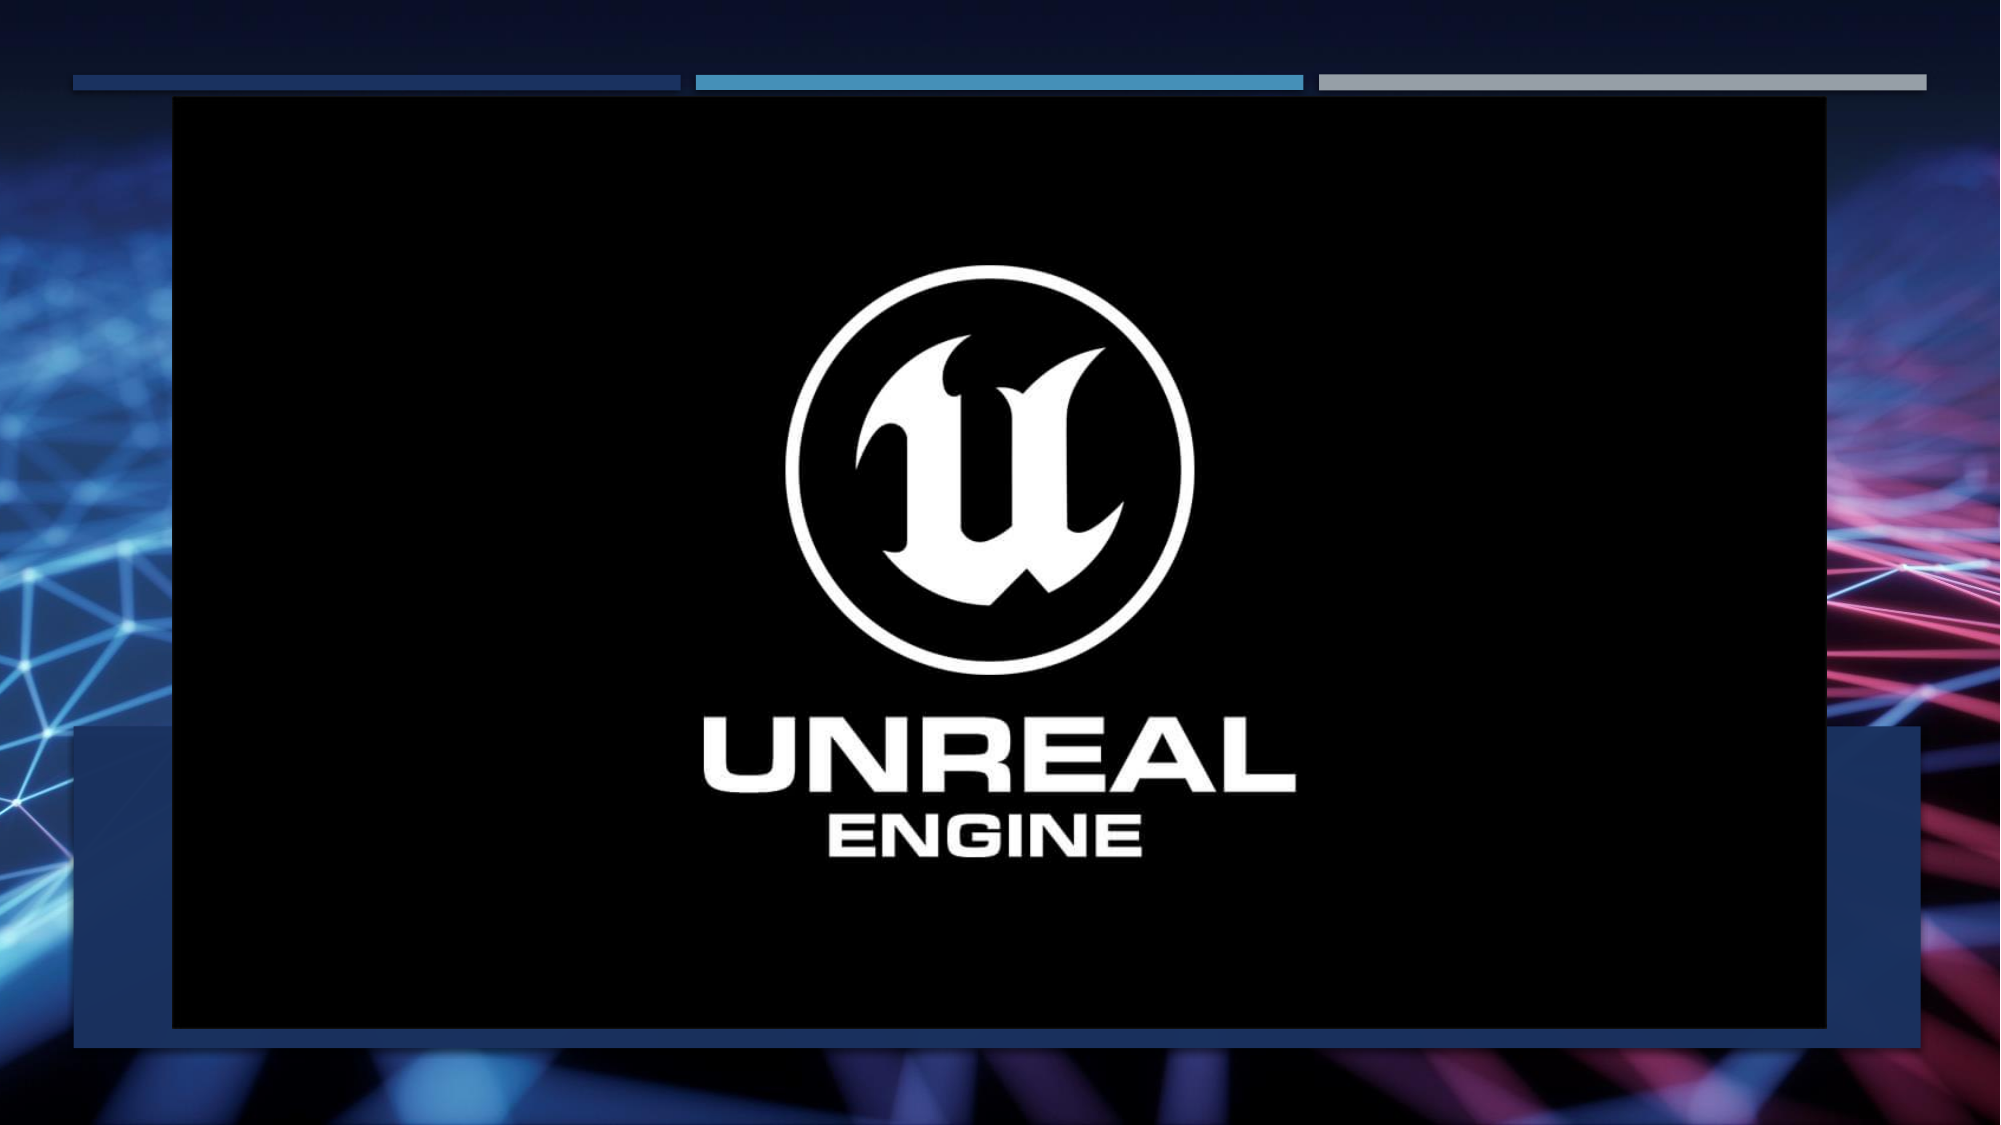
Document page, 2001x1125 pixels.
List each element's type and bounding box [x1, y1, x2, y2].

text_box [72, 73, 1928, 92]
picture [0, 0, 2000, 1125]
